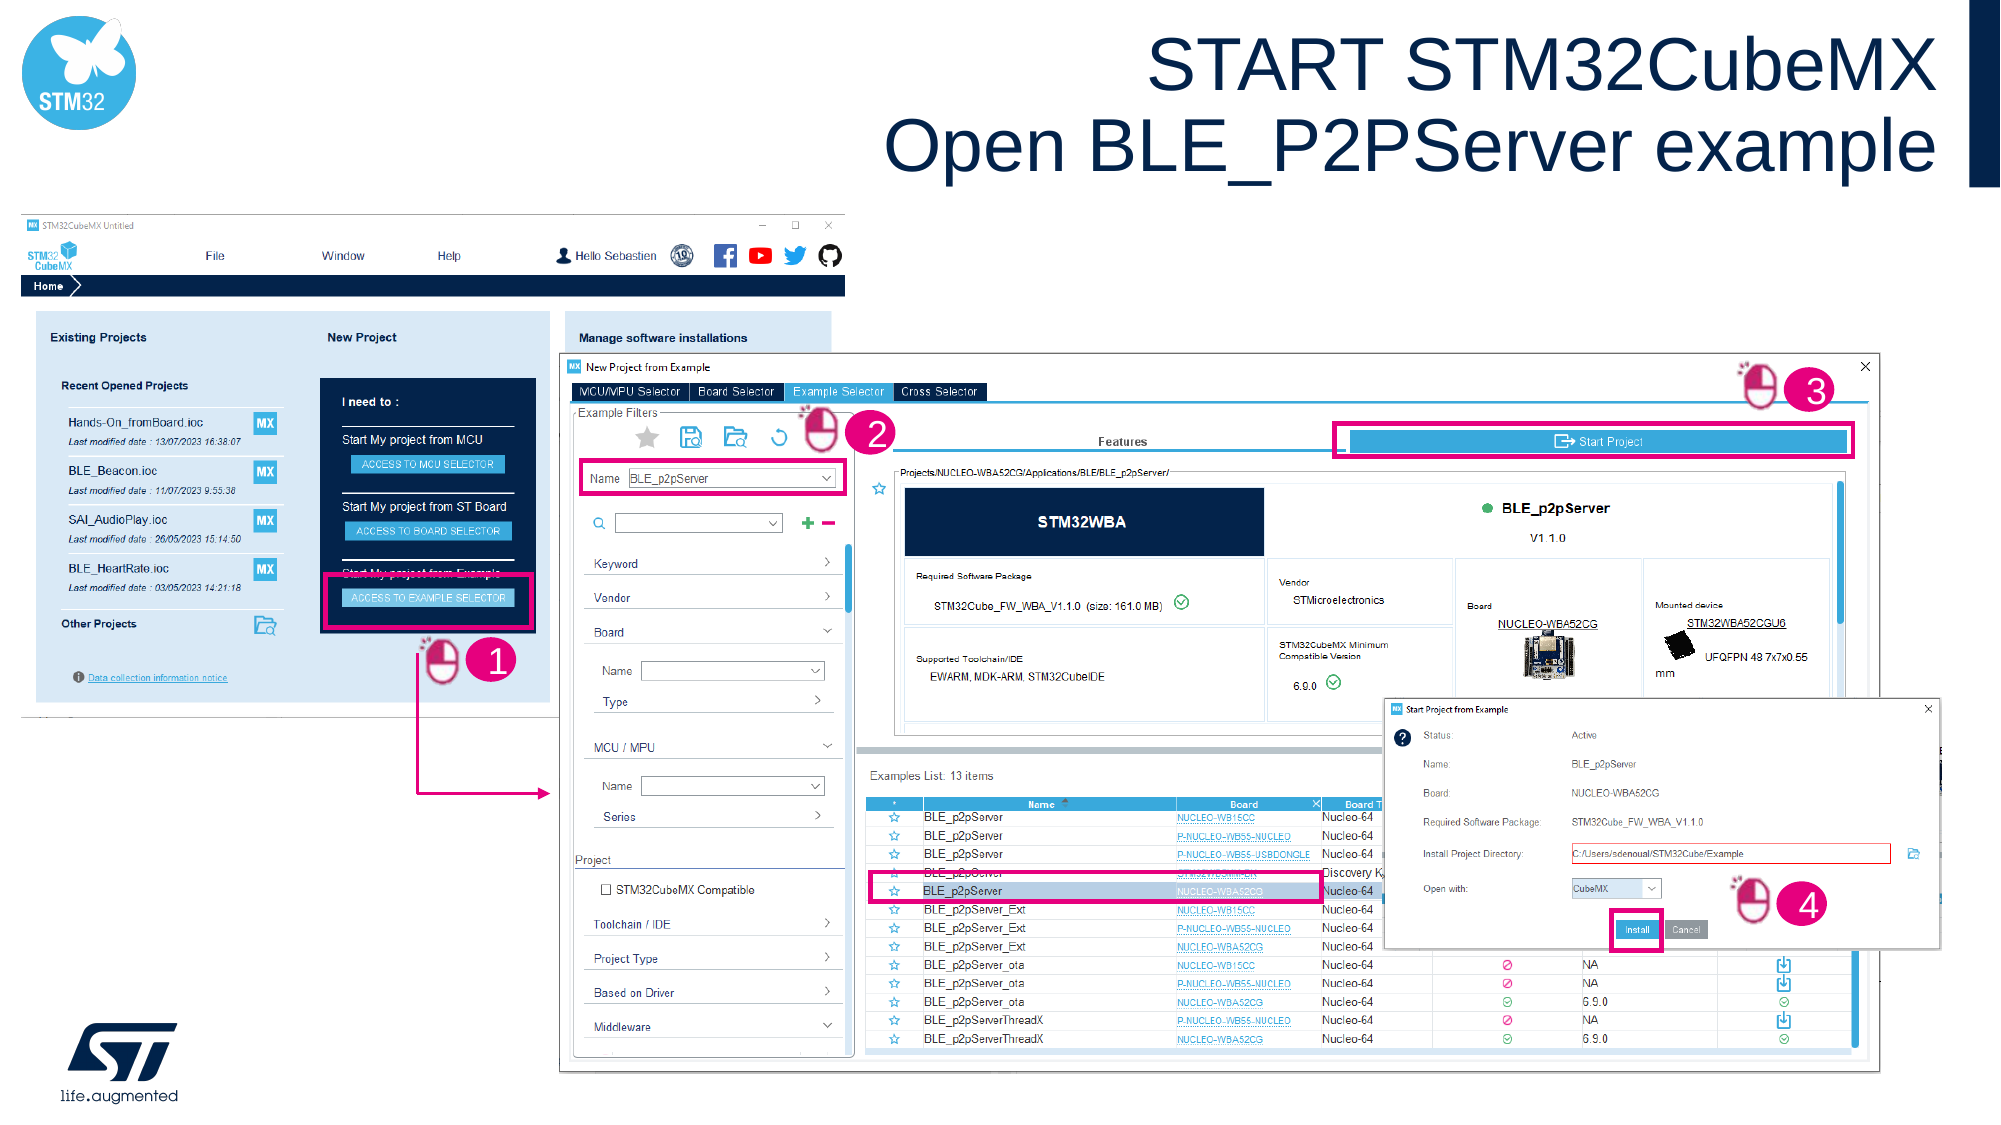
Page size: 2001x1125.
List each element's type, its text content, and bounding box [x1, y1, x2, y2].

picture [21, 214, 1942, 1074]
picture [22, 16, 136, 130]
title START STM32CubeMX Open BLE_P2PServer example [49, 0, 1954, 215]
picture [37, 999, 201, 1125]
